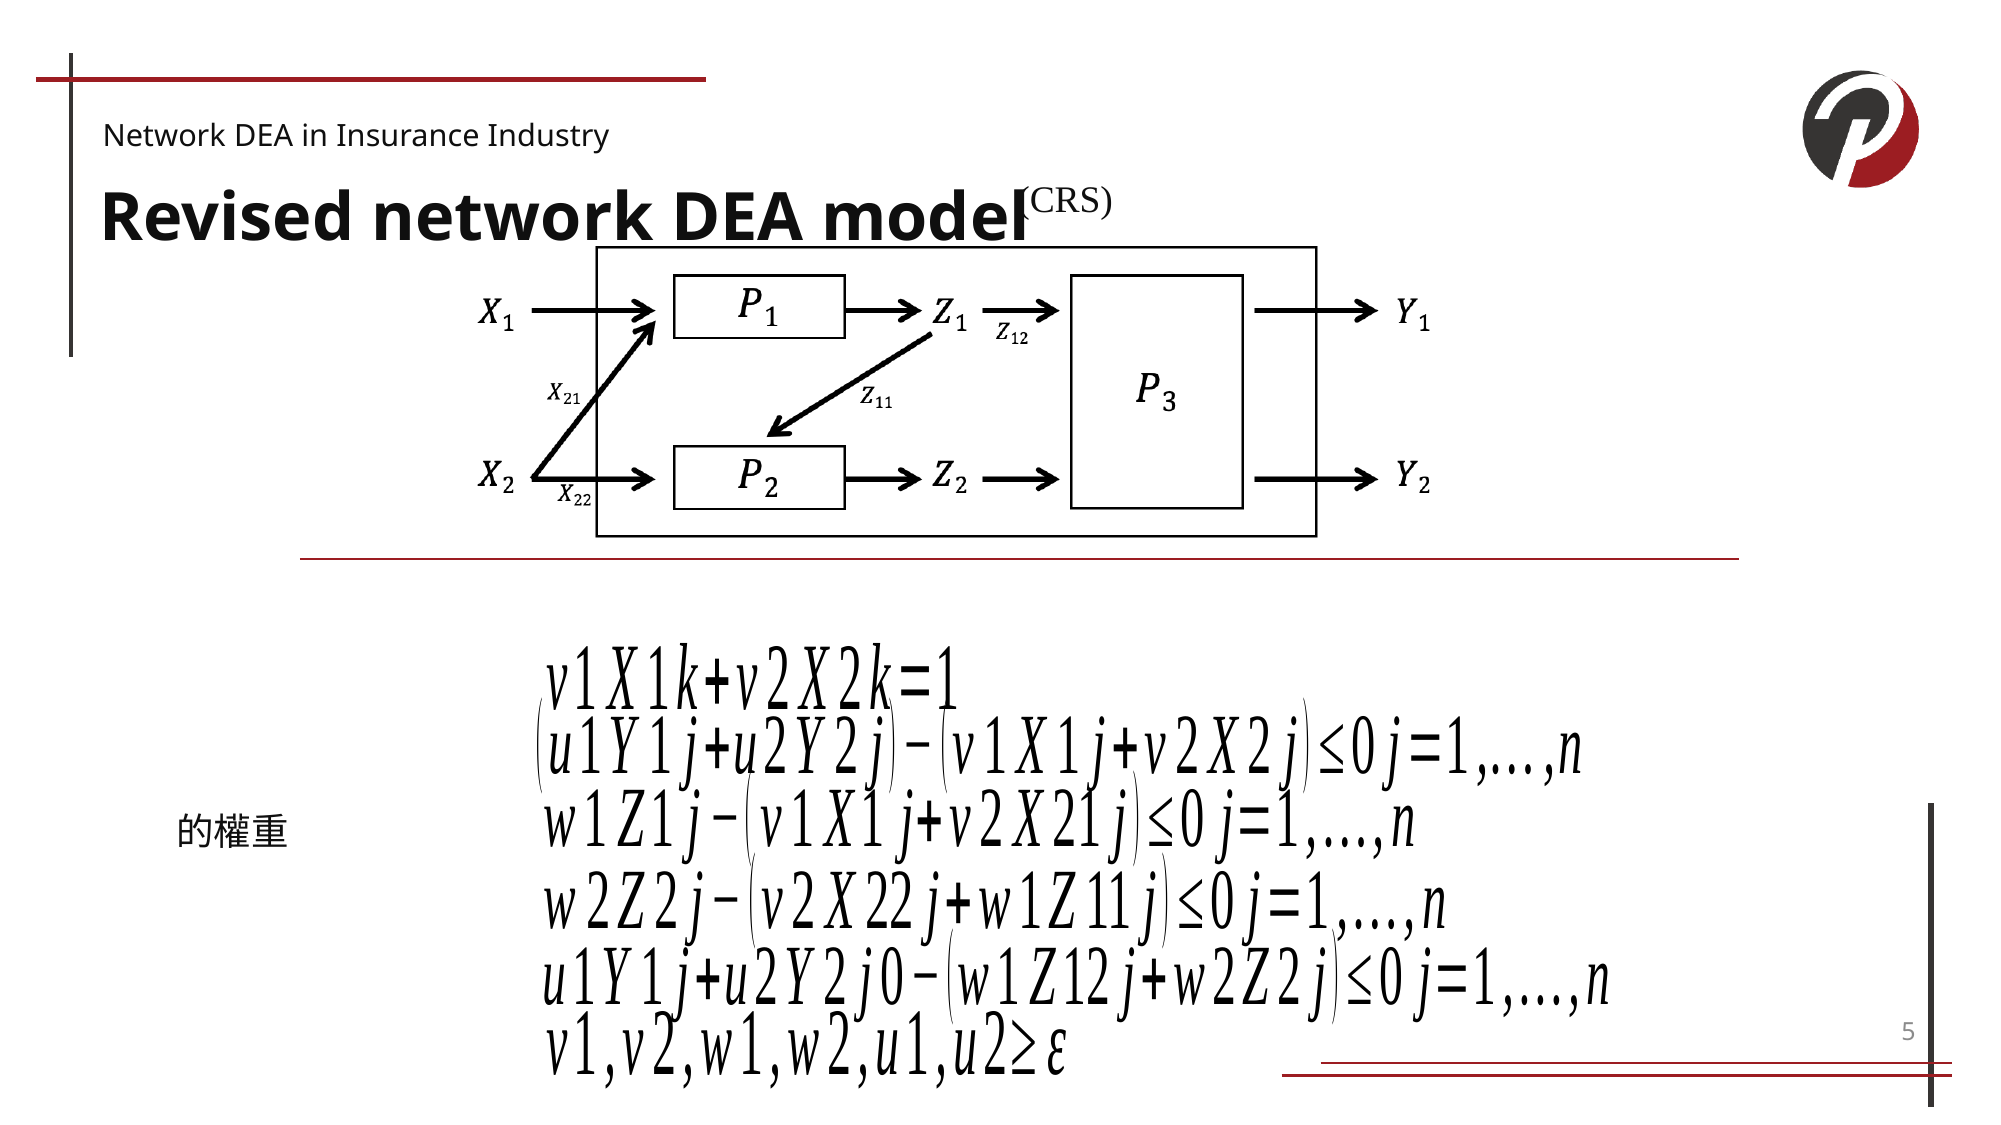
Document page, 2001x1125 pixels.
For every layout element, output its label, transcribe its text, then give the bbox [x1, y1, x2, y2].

picture [462, 245, 1448, 538]
text_box Revised network DEA model [84, 86, 1500, 262]
picture [1772, 55, 1931, 200]
text_box (CRS) [1002, 167, 1128, 228]
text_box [397, 571, 1611, 1098]
slide_number 5 [1710, 1002, 1931, 1063]
